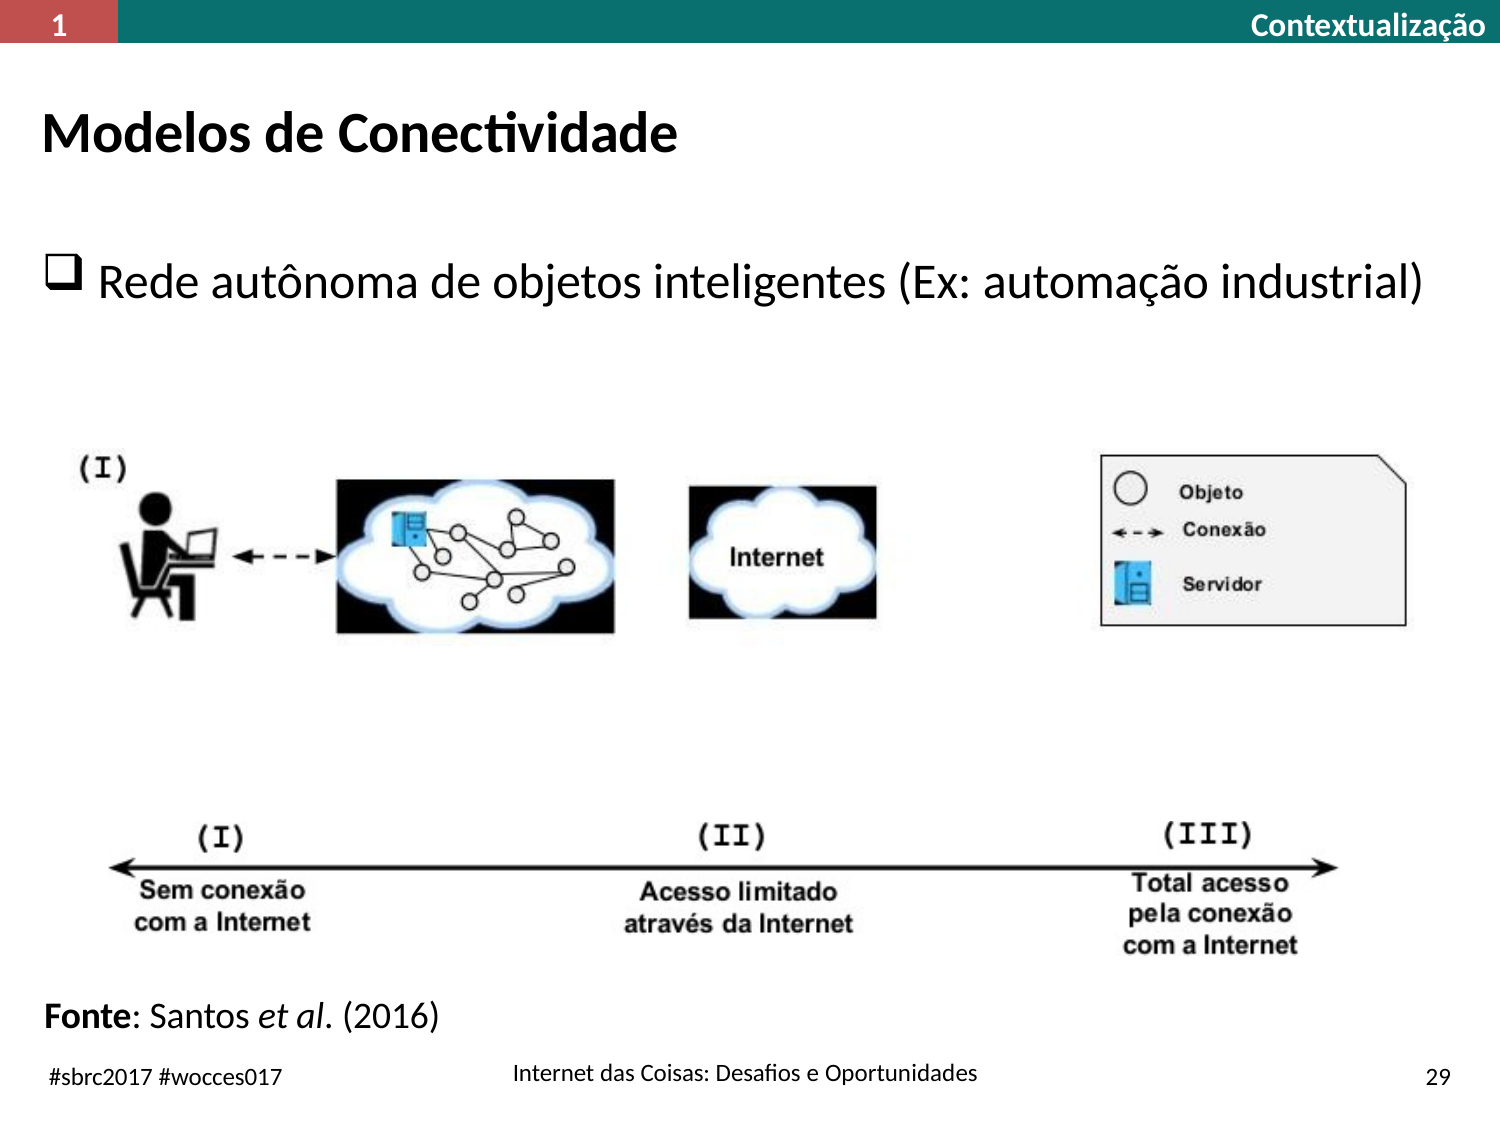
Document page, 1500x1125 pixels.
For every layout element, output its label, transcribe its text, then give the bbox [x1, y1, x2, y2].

text_box [70, 448, 1414, 646]
text_box [108, 821, 1340, 956]
title Modelos de Conectividade [39, 91, 686, 246]
text_box Contextualização [118, 0, 1500, 43]
text_box Rede autônoma de objetos inteligentes (Ex: automação industrial) [39, 246, 1436, 309]
slide_number 29 [1421, 1064, 1456, 1125]
text_box Fonte: Santos et al. (2016) #sbrc2017 #wocces017 [42, 998, 446, 1091]
text_box 1 [0, 0, 118, 43]
footer Internet das Coisas: Desafios e Oportunidades [510, 1060, 983, 1125]
